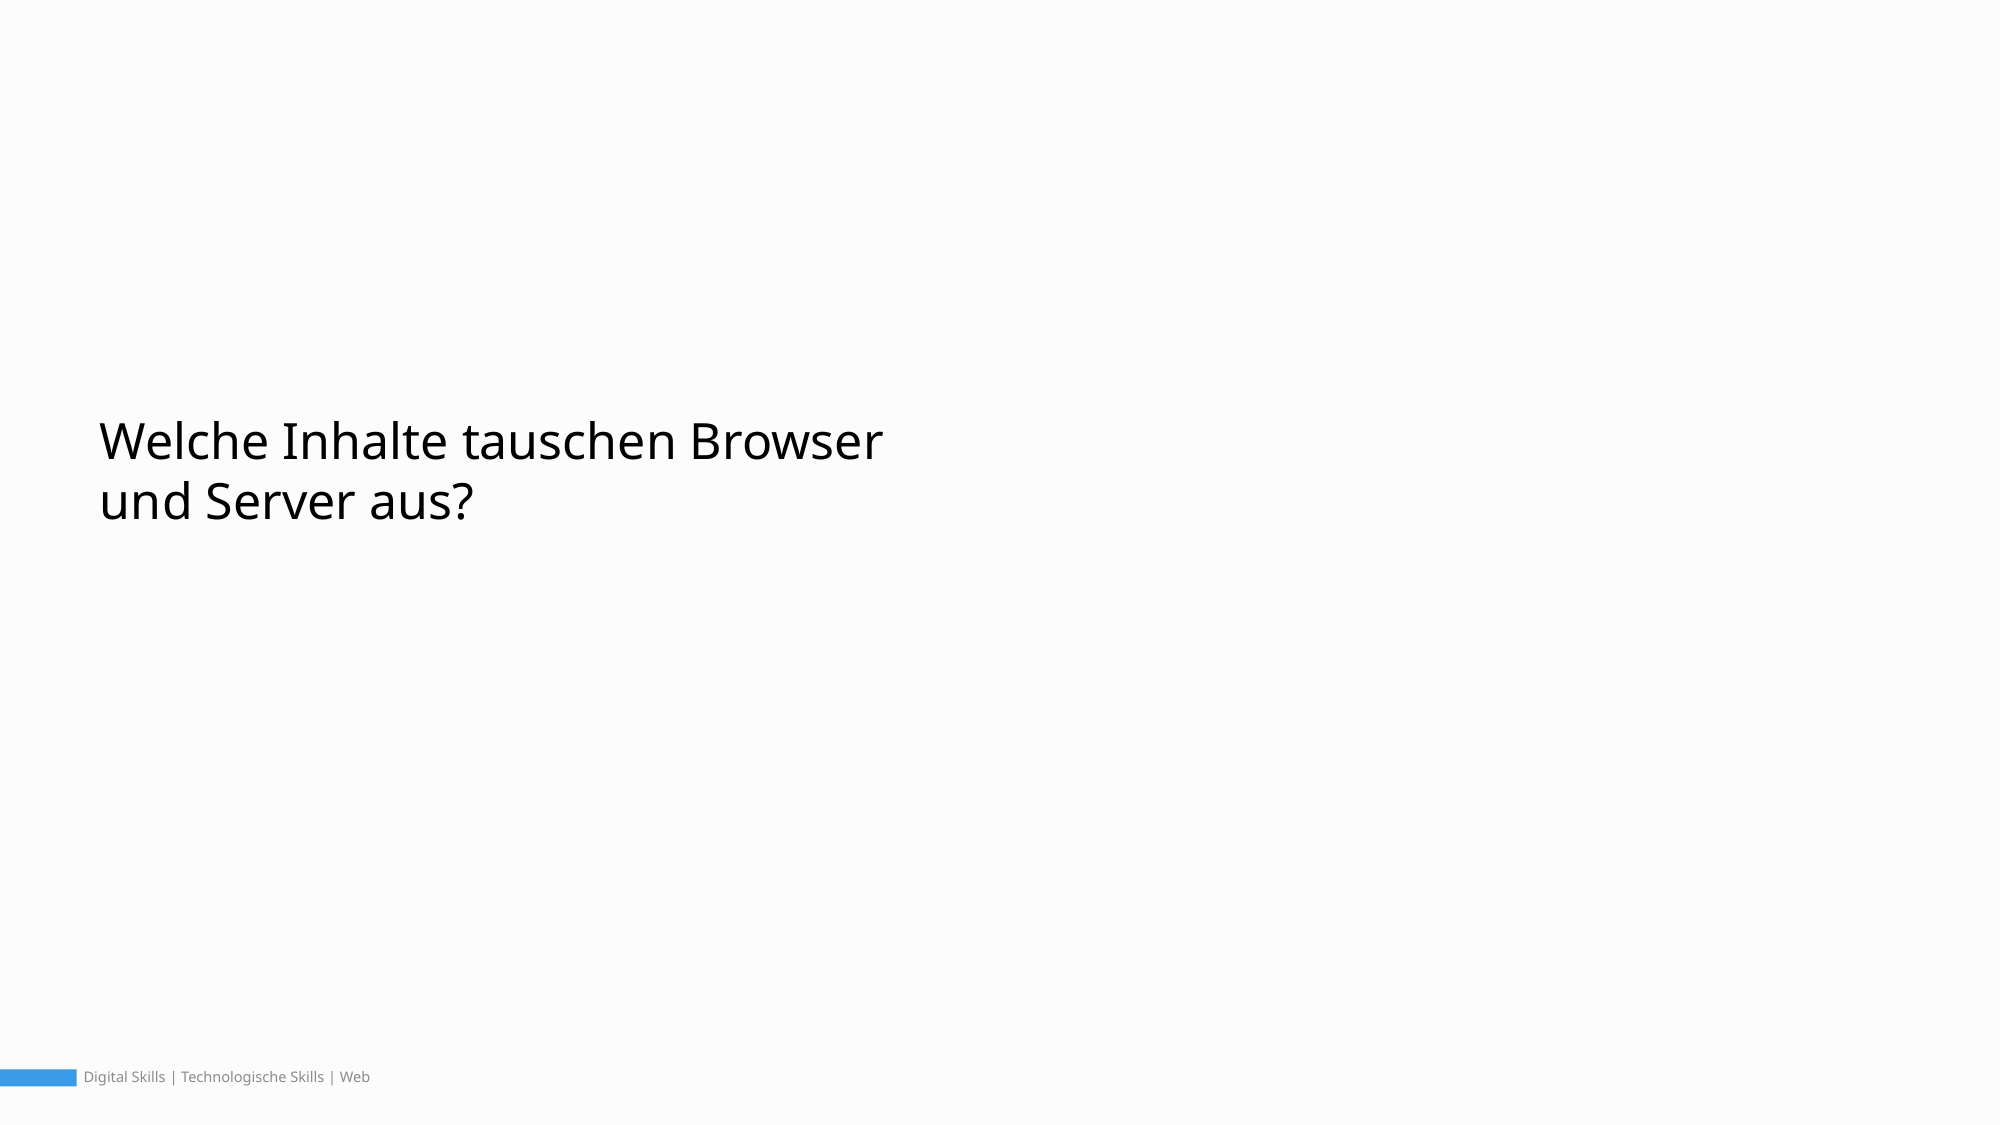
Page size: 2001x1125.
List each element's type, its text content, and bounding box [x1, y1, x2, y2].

list Welche Inhalte tauschen Browser und Server aus? [84, 402, 1000, 897]
